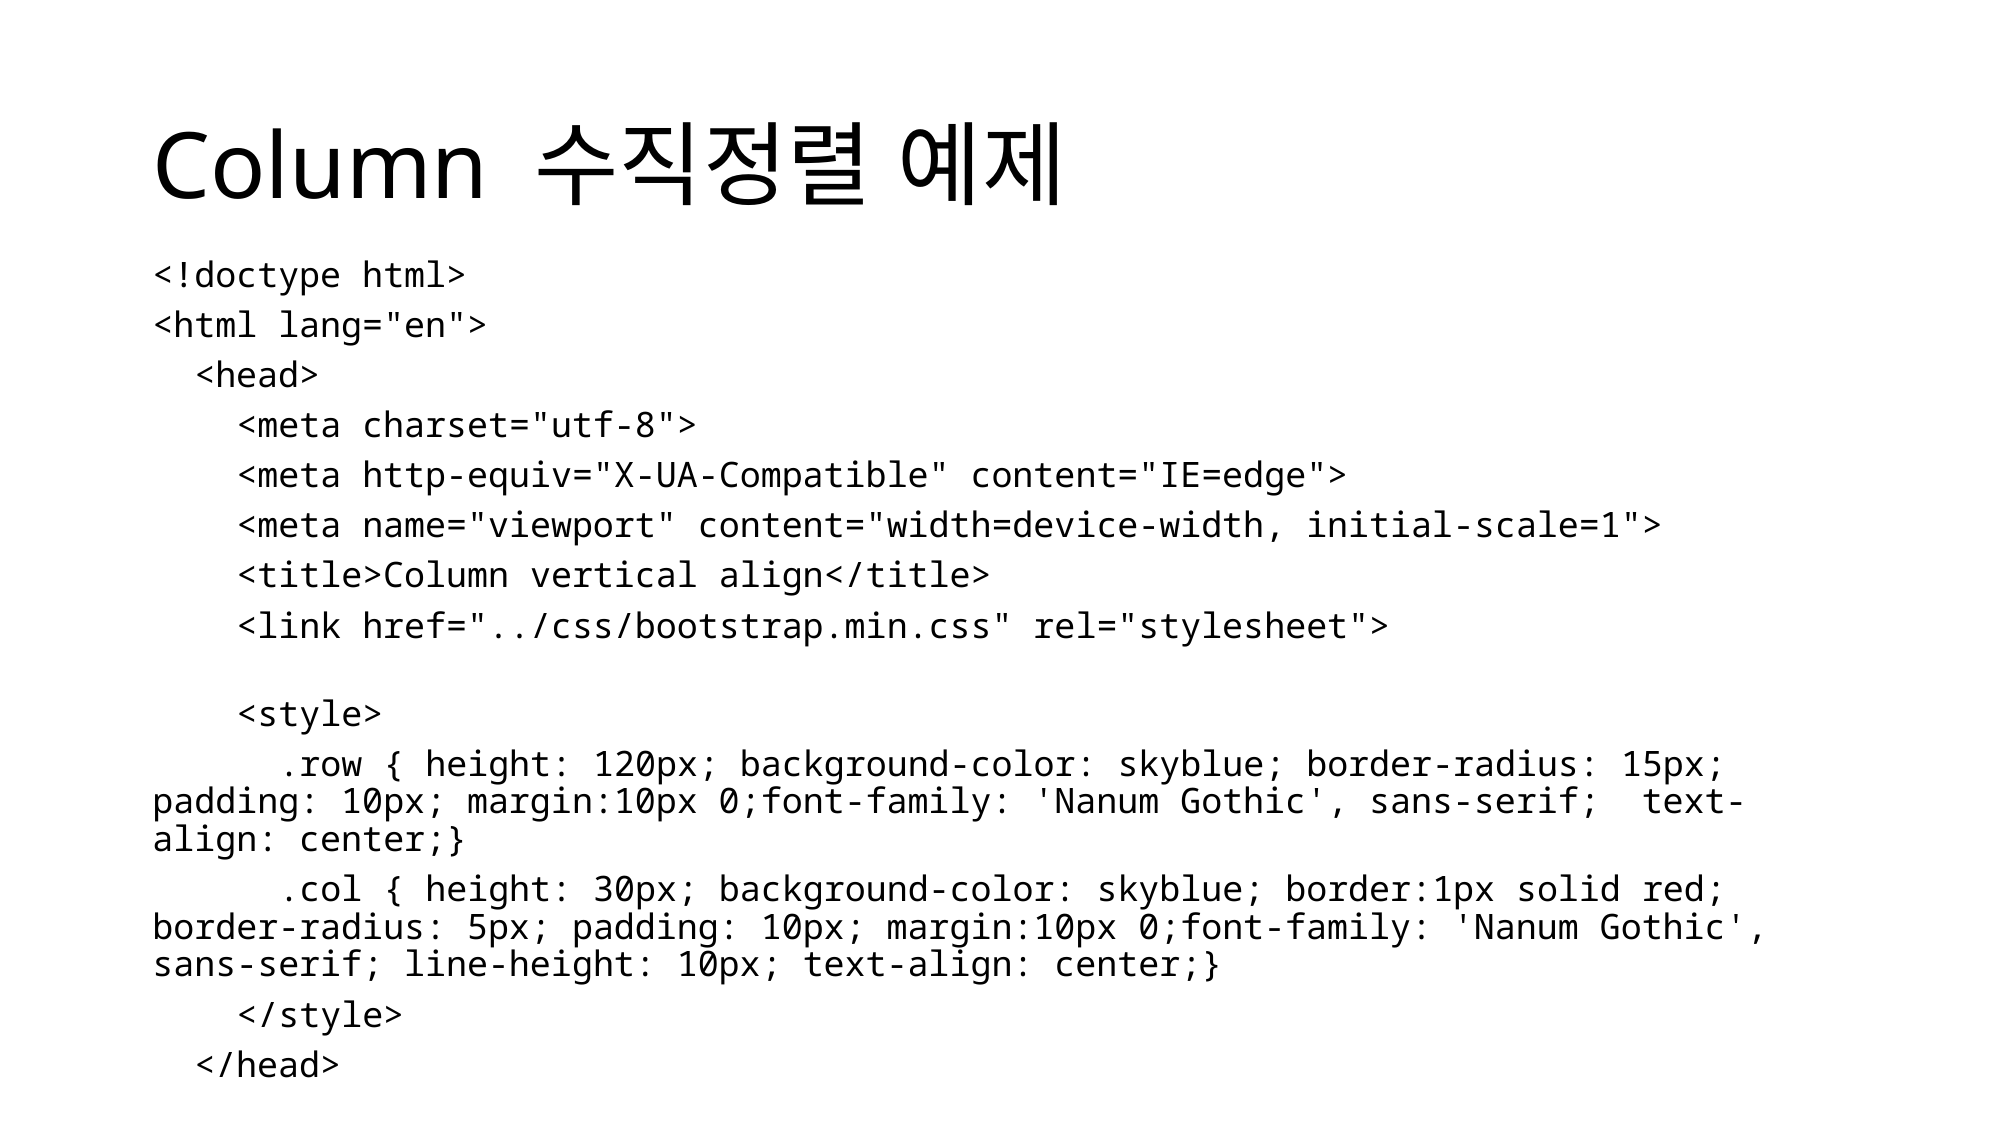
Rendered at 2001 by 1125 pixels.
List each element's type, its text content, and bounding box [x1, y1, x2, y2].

title Column 수직정렬 예제 [137, 59, 1863, 249]
list <!doctype html> <html lang="en"> <head> <meta charset="utf-8"> <meta http-equiv="X-UA-Compatible" content="IE=edge"> <meta name="viewport" content="width=device-width, initial-scale=1"> <title>Column vertical align</title> <link href="../css/bootstrap.min.css" rel="stylesheet"> <style> .row { height: 120px; background-color: skyblue; border-radius: 15px; padding: 10px; margin:10px 0;font-family: 'Nanum Gothic', sans-serif; text-align: center;} .col { height: 30px; background-color: skyblue; border:1px solid red; border-radius: 5px; padding: 10px; margin:10px 0;font-family: 'Nanum Gothic', sans-serif; line-height: 10px; text-align: center;} </style> </head> [137, 249, 1863, 1105]
